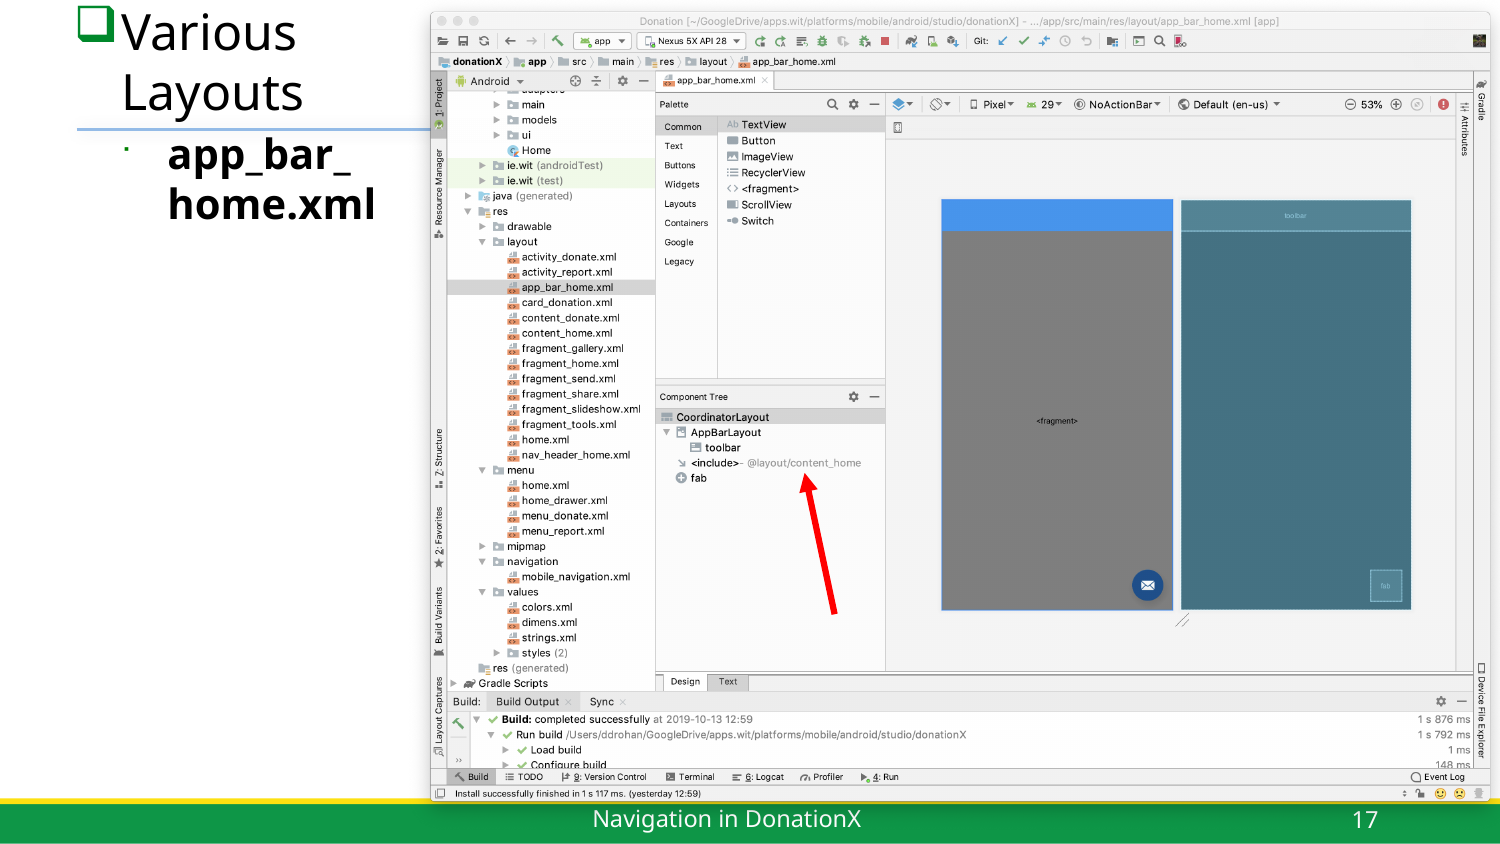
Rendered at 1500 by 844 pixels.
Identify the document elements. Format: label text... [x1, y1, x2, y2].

list Various Layouts app_bar_ home.xml [64, 0, 398, 698]
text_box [804, 472, 835, 615]
picture [402, 0, 1500, 836]
